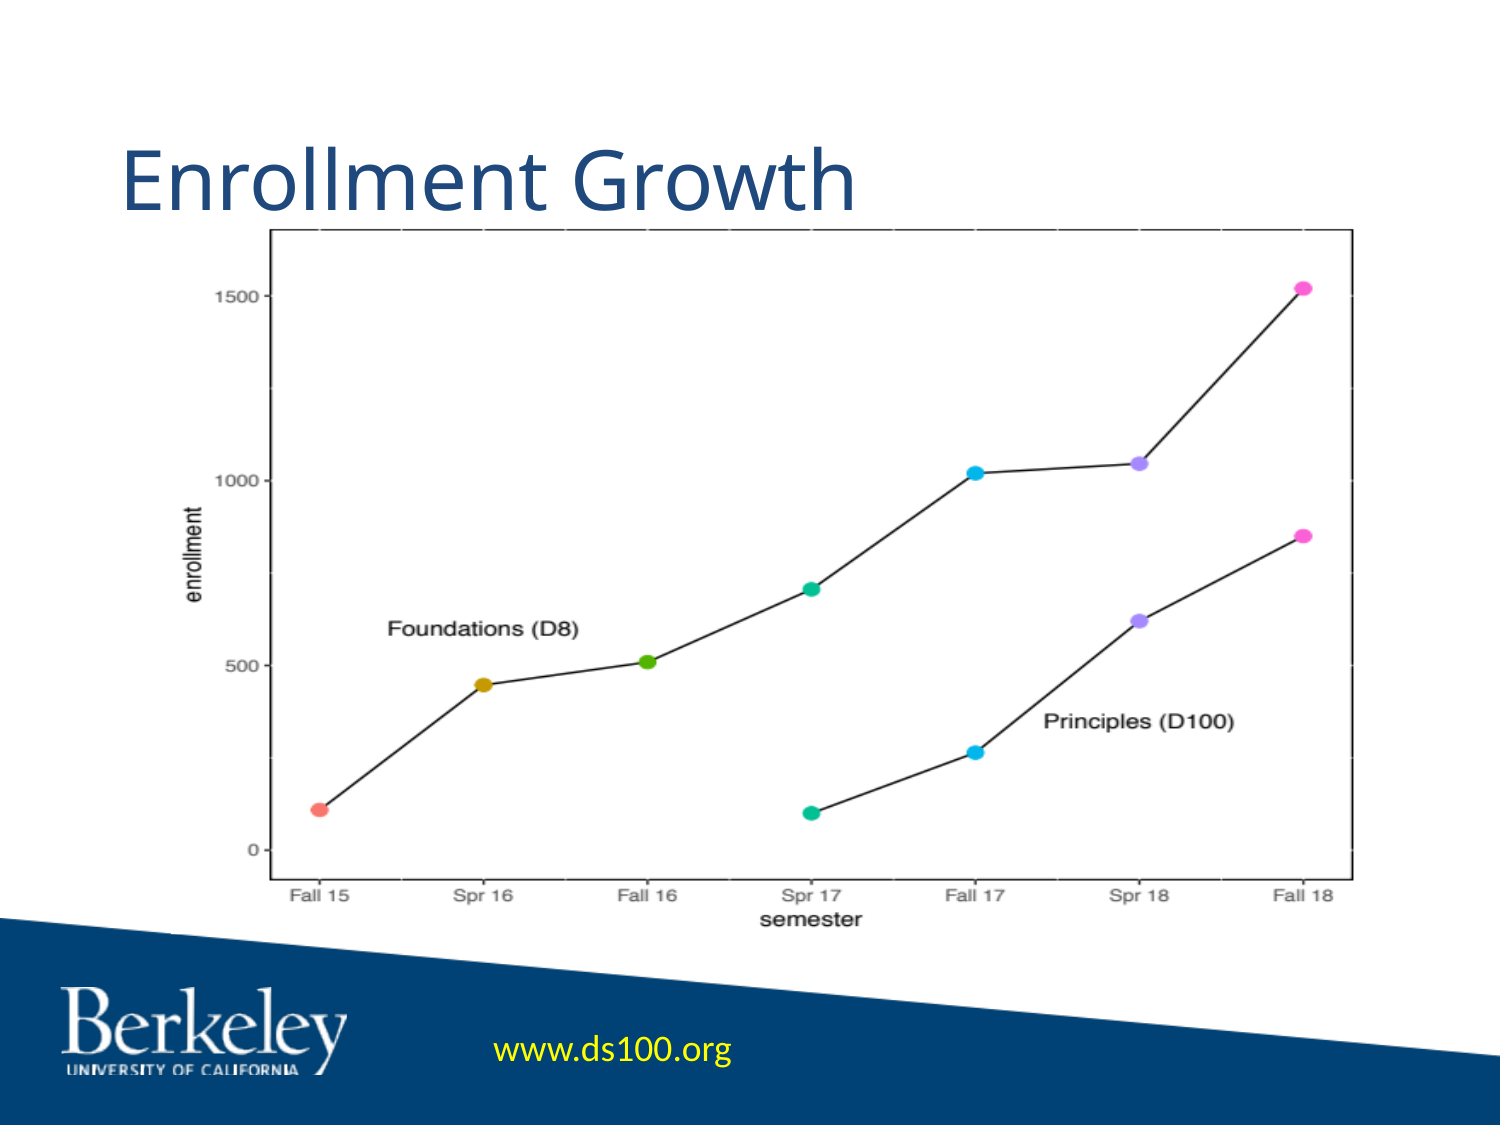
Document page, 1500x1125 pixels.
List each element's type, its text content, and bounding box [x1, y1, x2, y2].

picture [170, 221, 1361, 934]
title Enrollment Growth [104, 58, 1428, 297]
text_box www.ds100.org [478, 1016, 747, 1077]
